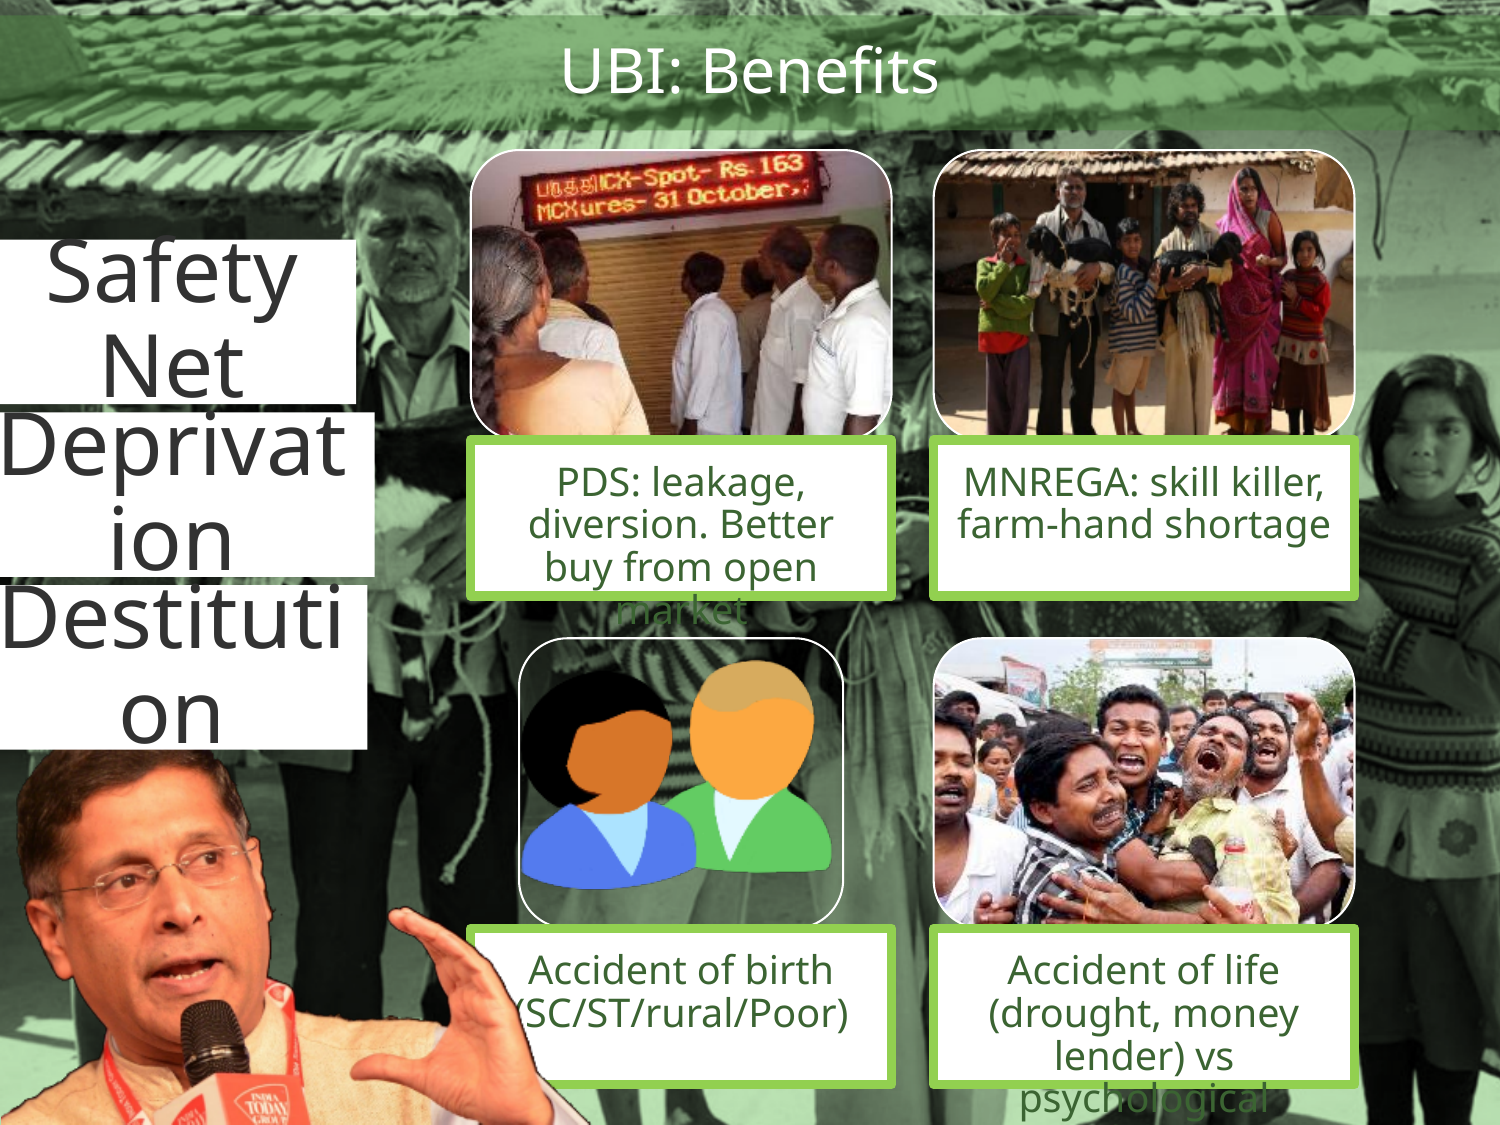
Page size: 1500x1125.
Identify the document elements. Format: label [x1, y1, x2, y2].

list [420, 149, 1405, 1085]
picture [0, 0, 1500, 1125]
text_box [0, 239, 377, 750]
